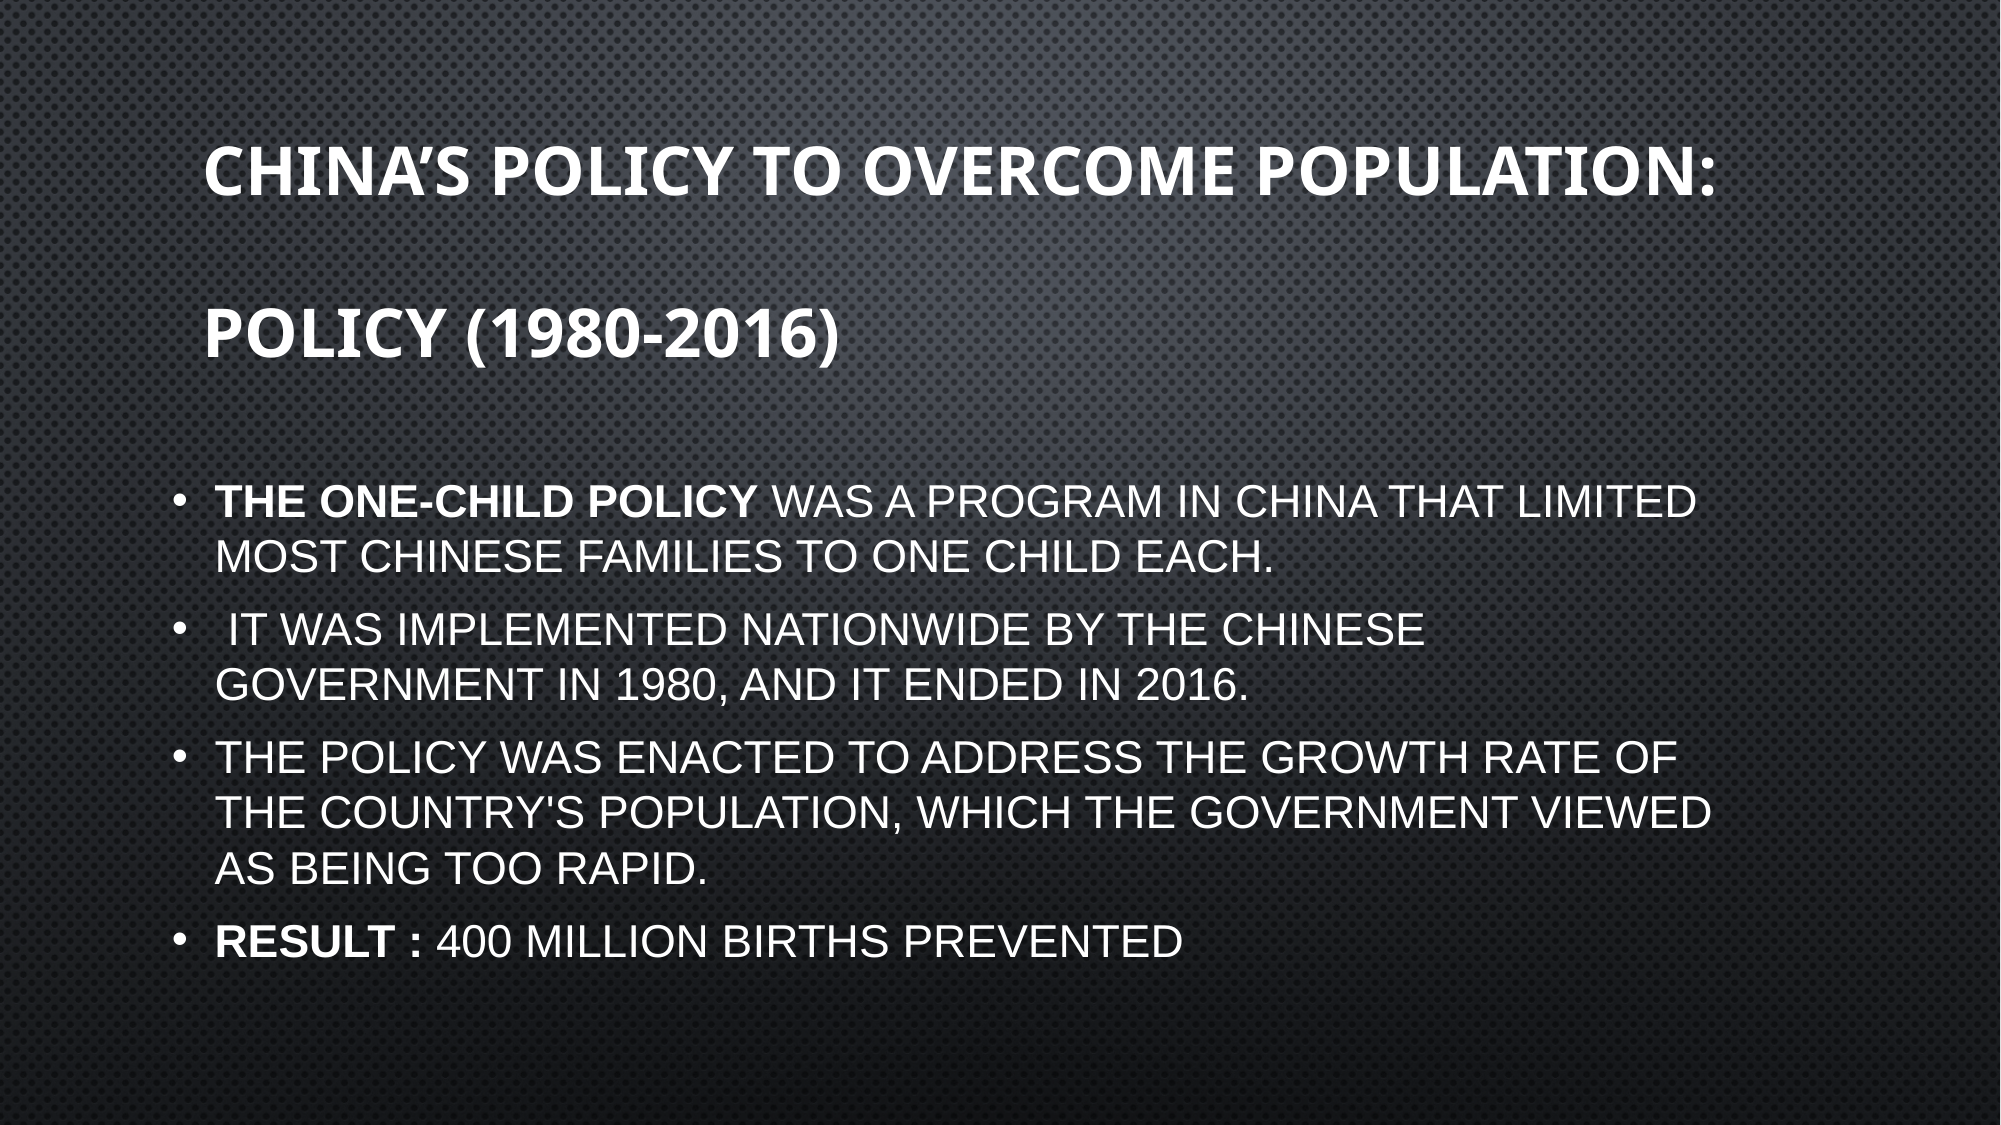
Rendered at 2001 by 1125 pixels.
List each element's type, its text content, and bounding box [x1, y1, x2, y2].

list The one-child policy was a program in China that limited most Chinese families to one child each. It was implemented nationwide by the Chinese government in 1980, and it ended in 2016. The policy was enacted to address the growth rate of the country's population, which the government viewed as being too rapid. Result : 400 million births prevented [156, 462, 1782, 976]
title China’s policy to overcome population: policy (1980-2016) [187, 93, 1813, 406]
